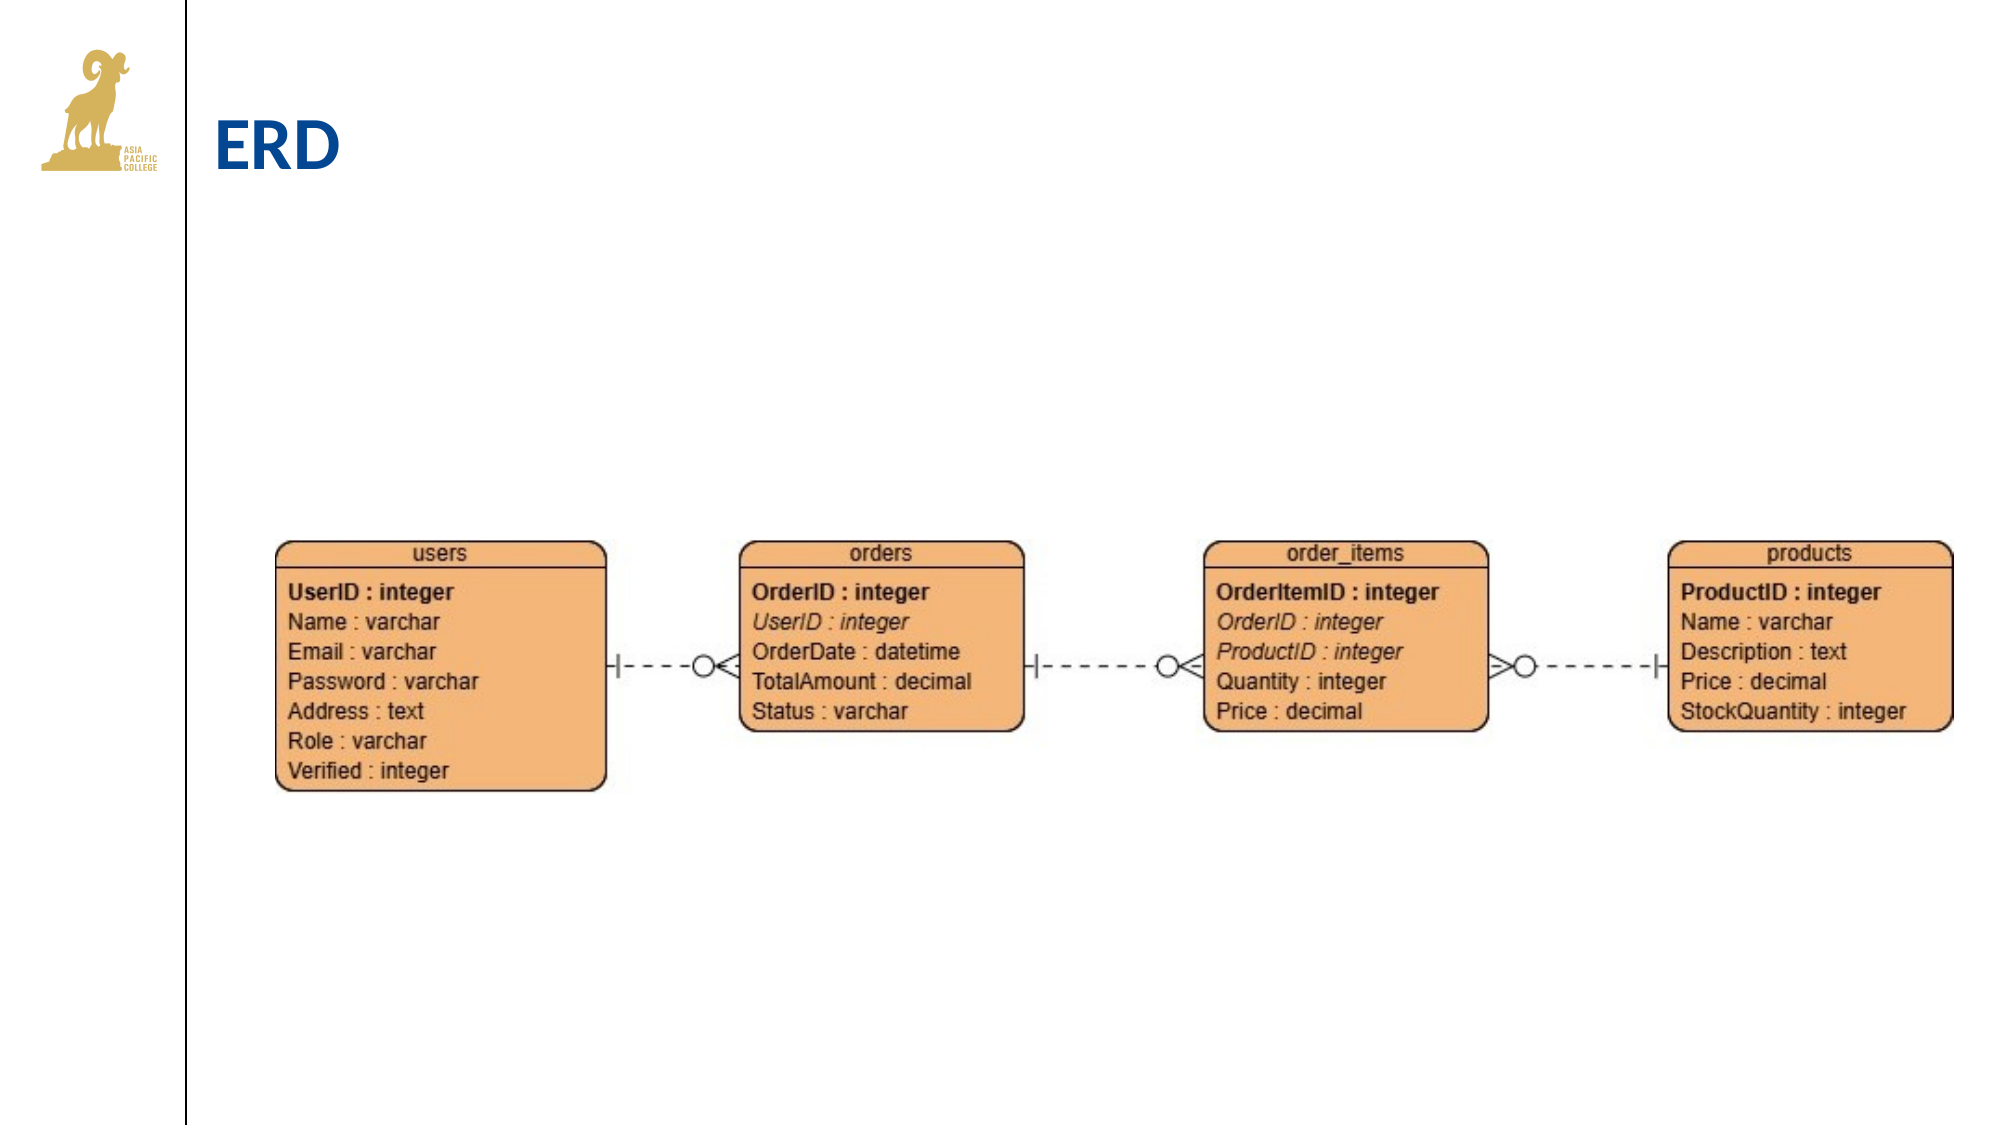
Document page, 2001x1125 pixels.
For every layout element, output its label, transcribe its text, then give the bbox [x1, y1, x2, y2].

title ERD [214, 64, 1877, 193]
picture [32, 43, 166, 177]
picture [275, 539, 1954, 795]
